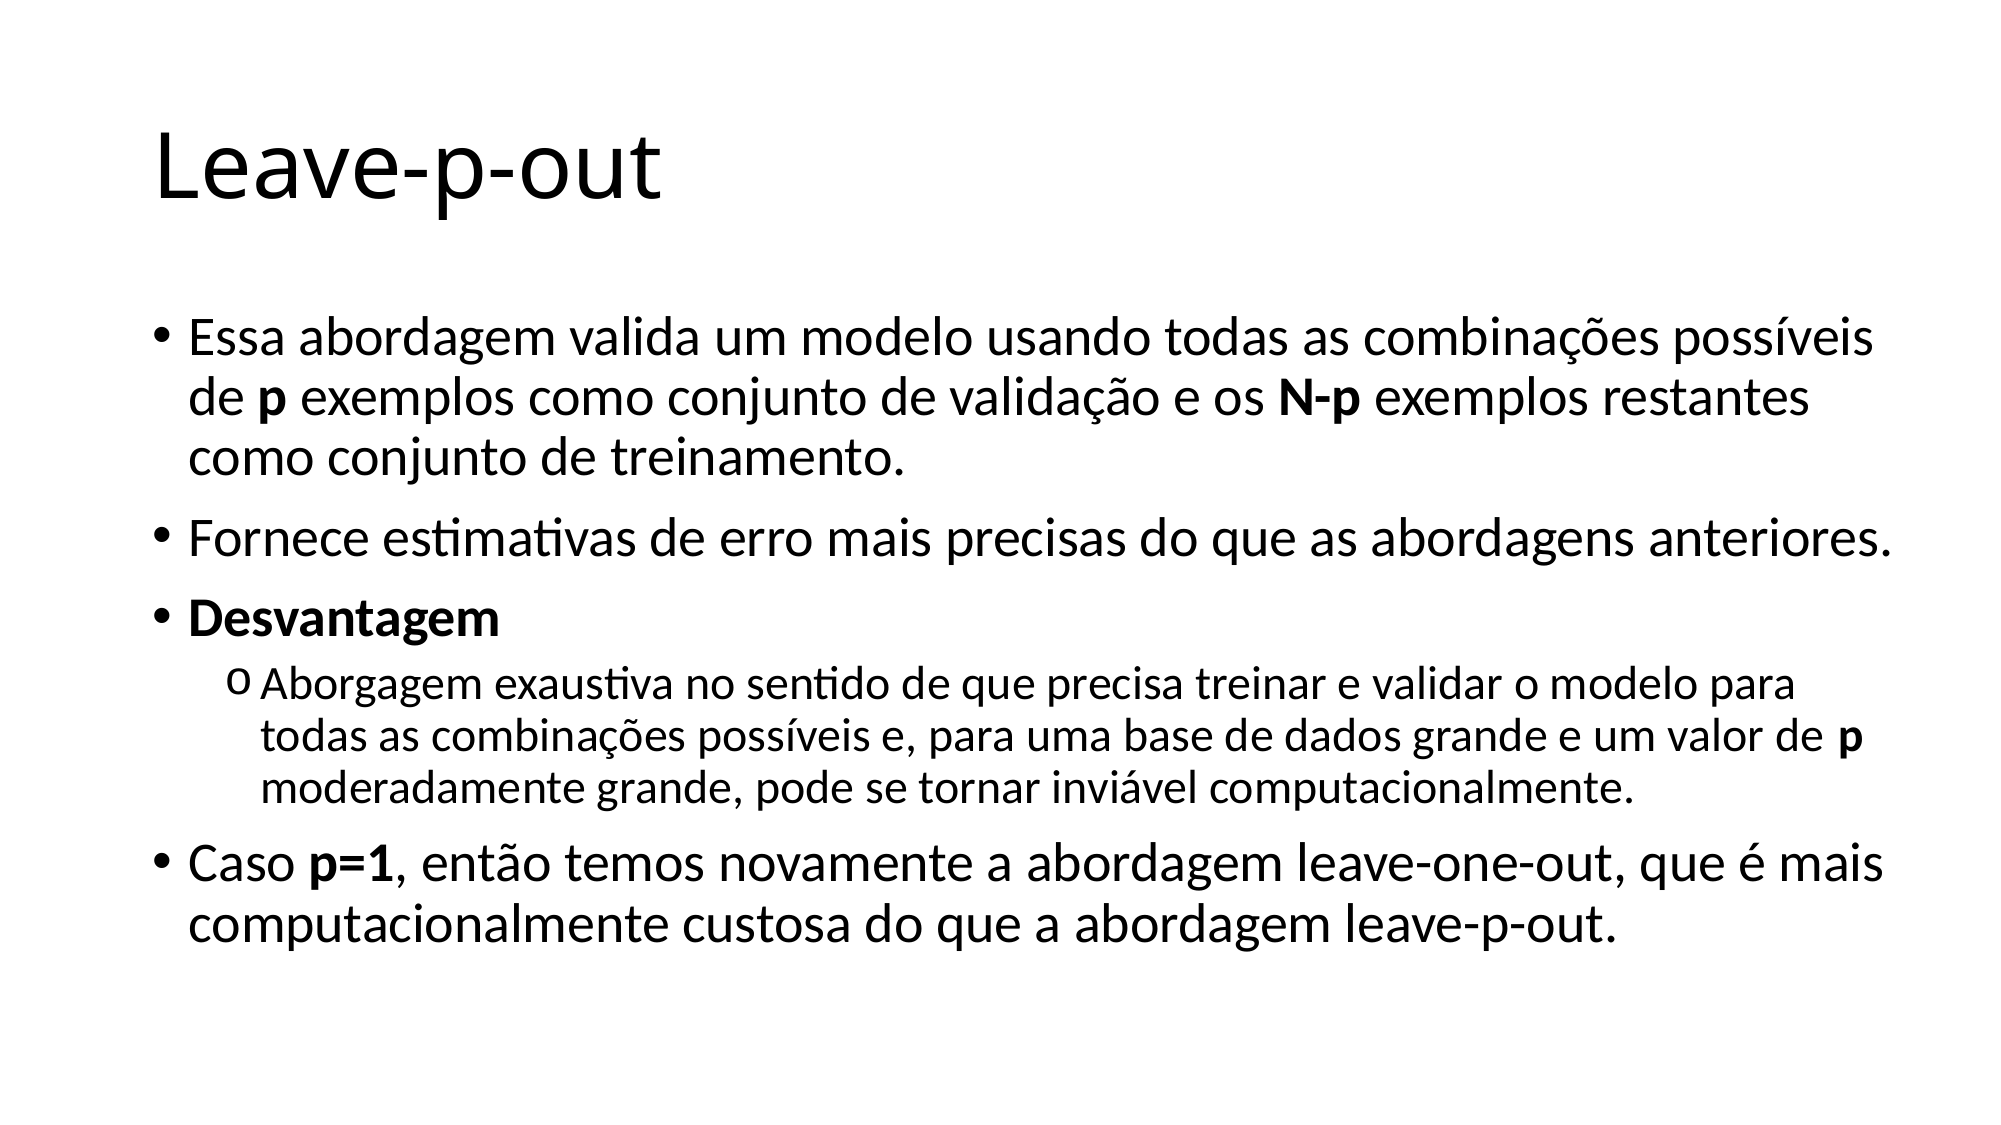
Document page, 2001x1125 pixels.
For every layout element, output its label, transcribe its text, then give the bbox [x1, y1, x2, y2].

title Leave-p-out [137, 59, 1863, 278]
list Essa abordagem valida um modelo usando todas as combinações possíveis de p exemplos como conjunto de validação e os N-p exemplos restantes como conjunto de treinamento. Fornece estimativas de erro mais precisas do que as abordagens anteriores. Desvantagem Aborgagem exaustiva no sentido de que precisa treinar e validar o modelo para todas as combinações possíveis e, para uma base de dados grande e um valor de p moderadamente grande, pode se tornar inviável computacionalmente. Caso p=1, então temos novamente a abordagem leave-one-out, que é mais computacionalmente custosa do que a abordagem leave-p-out. [137, 299, 1927, 1014]
